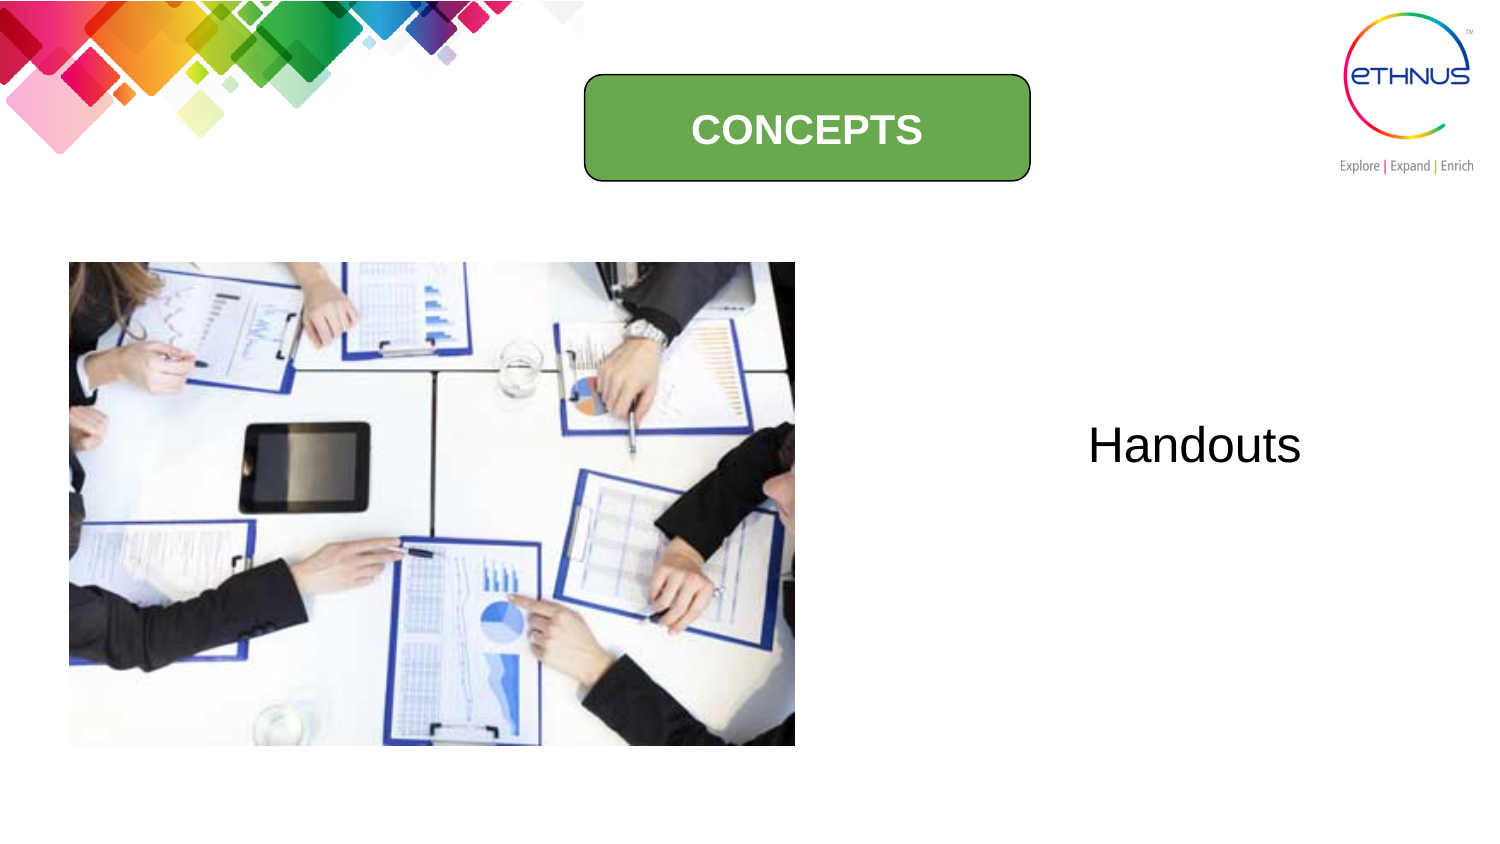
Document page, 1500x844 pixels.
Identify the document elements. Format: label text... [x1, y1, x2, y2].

text_box Handouts [1077, 382, 1312, 461]
picture [69, 262, 795, 746]
text_box CONCEPTS [584, 74, 1031, 181]
picture [1327, 0, 1500, 182]
picture [0, 1, 585, 154]
